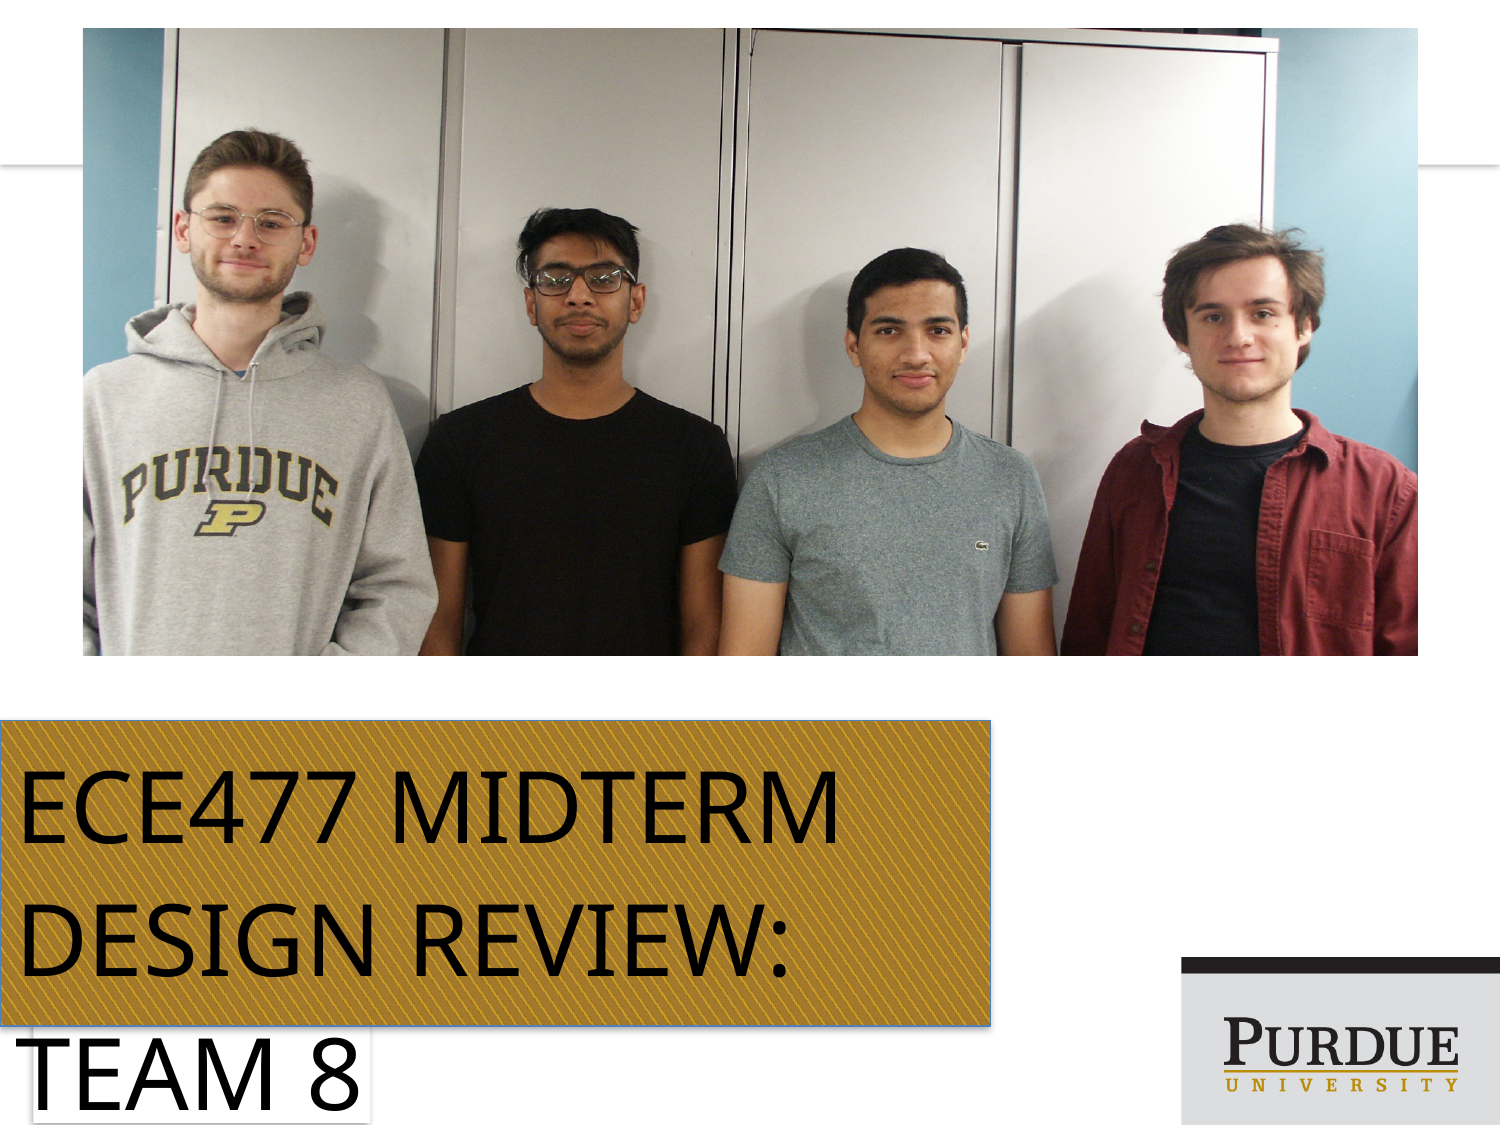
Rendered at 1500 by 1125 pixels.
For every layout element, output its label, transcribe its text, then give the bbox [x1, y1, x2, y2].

title ECE477 Midterm Design Review: Team 8 [0, 722, 1085, 1029]
picture [1181, 957, 1500, 1125]
picture [82, 28, 1419, 656]
